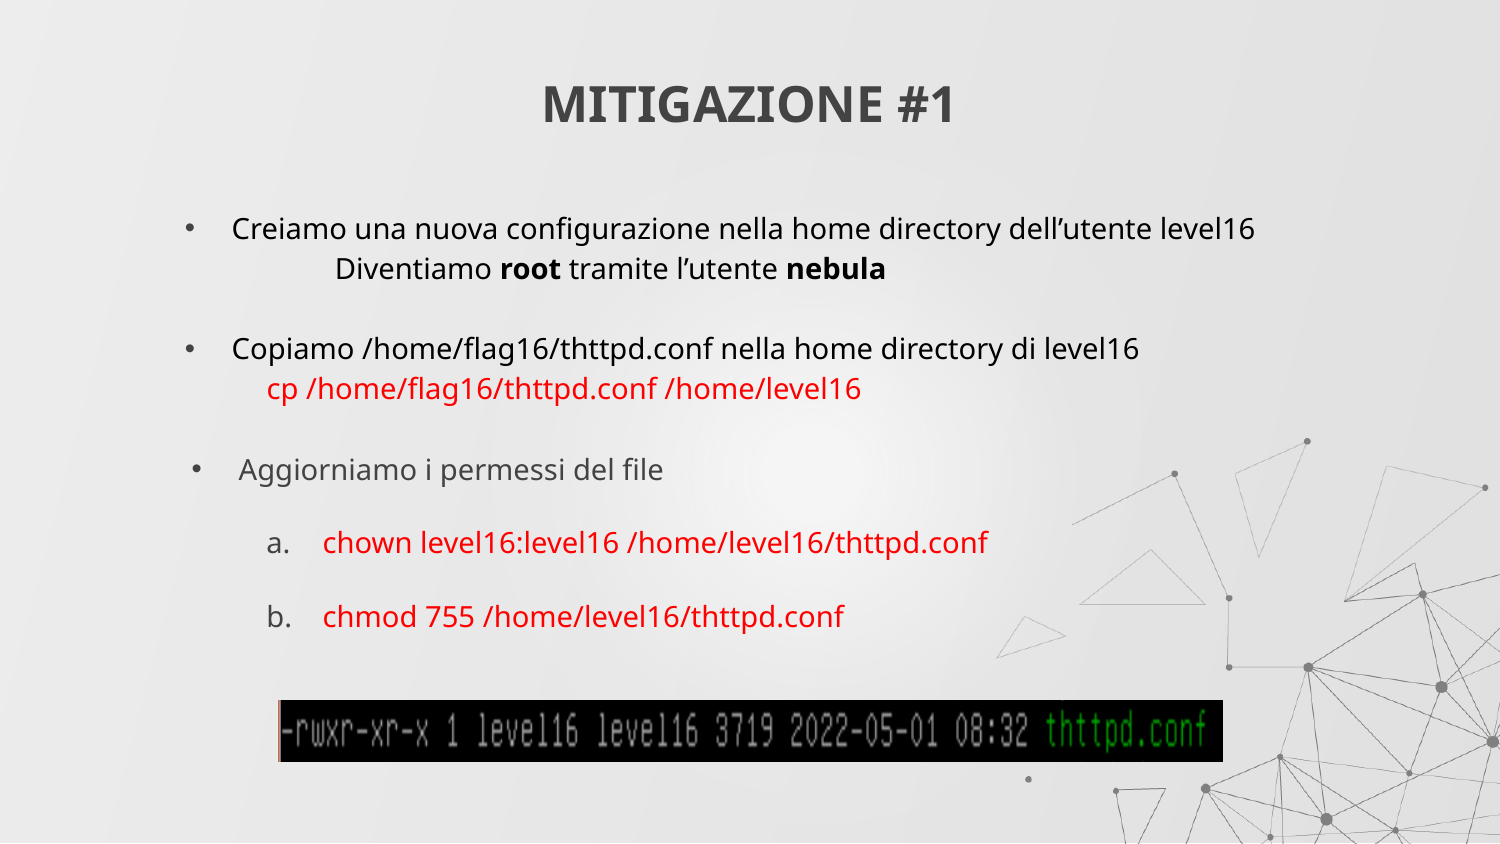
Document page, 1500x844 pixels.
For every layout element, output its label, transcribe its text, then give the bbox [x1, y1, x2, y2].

picture [0, 0, 1500, 844]
title MITIGAZIONE #1 [322, 57, 1178, 214]
list Creiamo una nuova configurazione nella home directory dell’utente level16 Diventiamo root tramite l’utente nebula Copiamo /home/flag16/thttpd.conf nella home directory di level16 cp /home/flag16/thttpd.conf /home/level16 Aggiorniamo i permessi del file chown level16:level16 /home/level16/thttpd.conf chmod 755 /home/level16/thttpd.conf [151, 154, 1287, 731]
